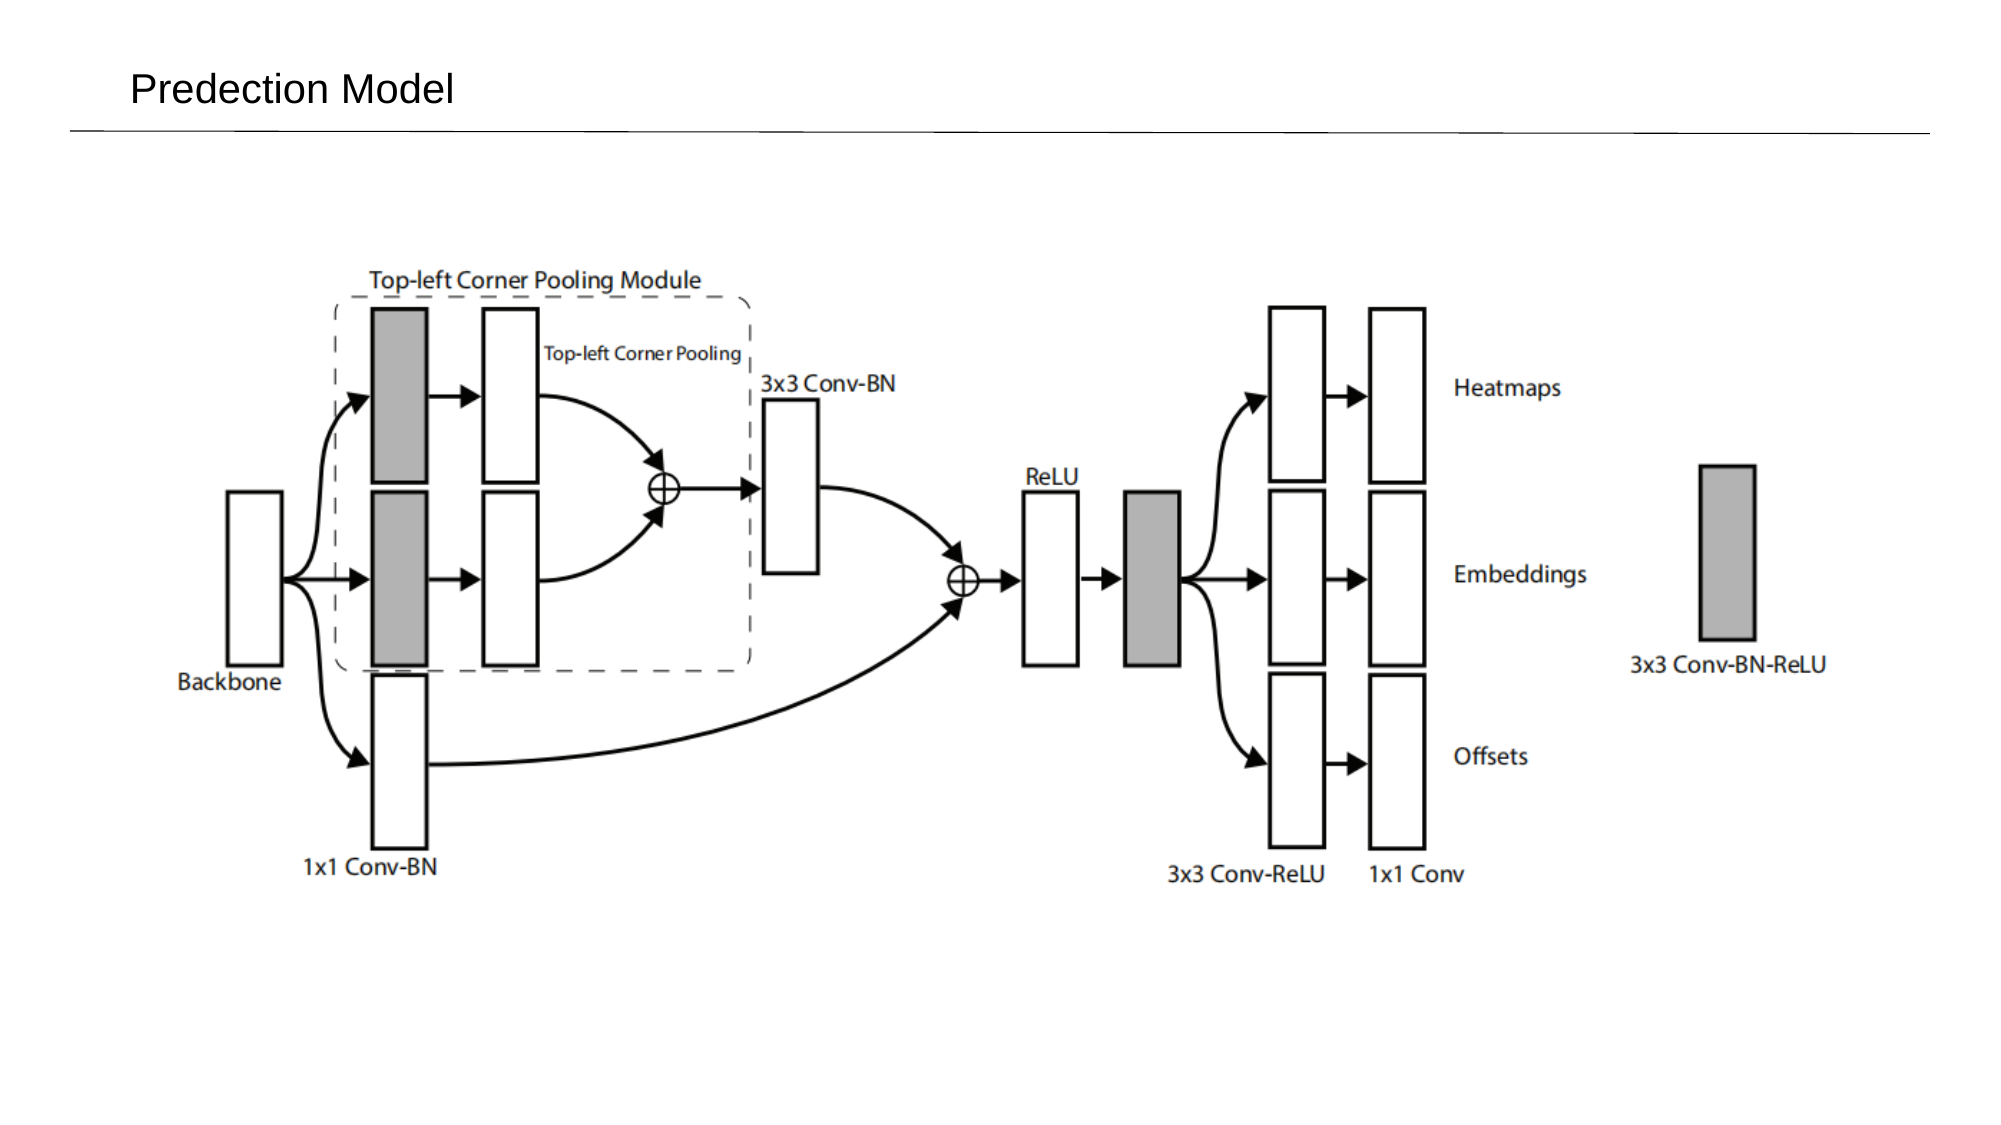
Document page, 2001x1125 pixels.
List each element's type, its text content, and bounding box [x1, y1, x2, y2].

text_box Predection Model [115, 53, 470, 119]
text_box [69, 130, 1930, 134]
picture [162, 224, 1868, 901]
